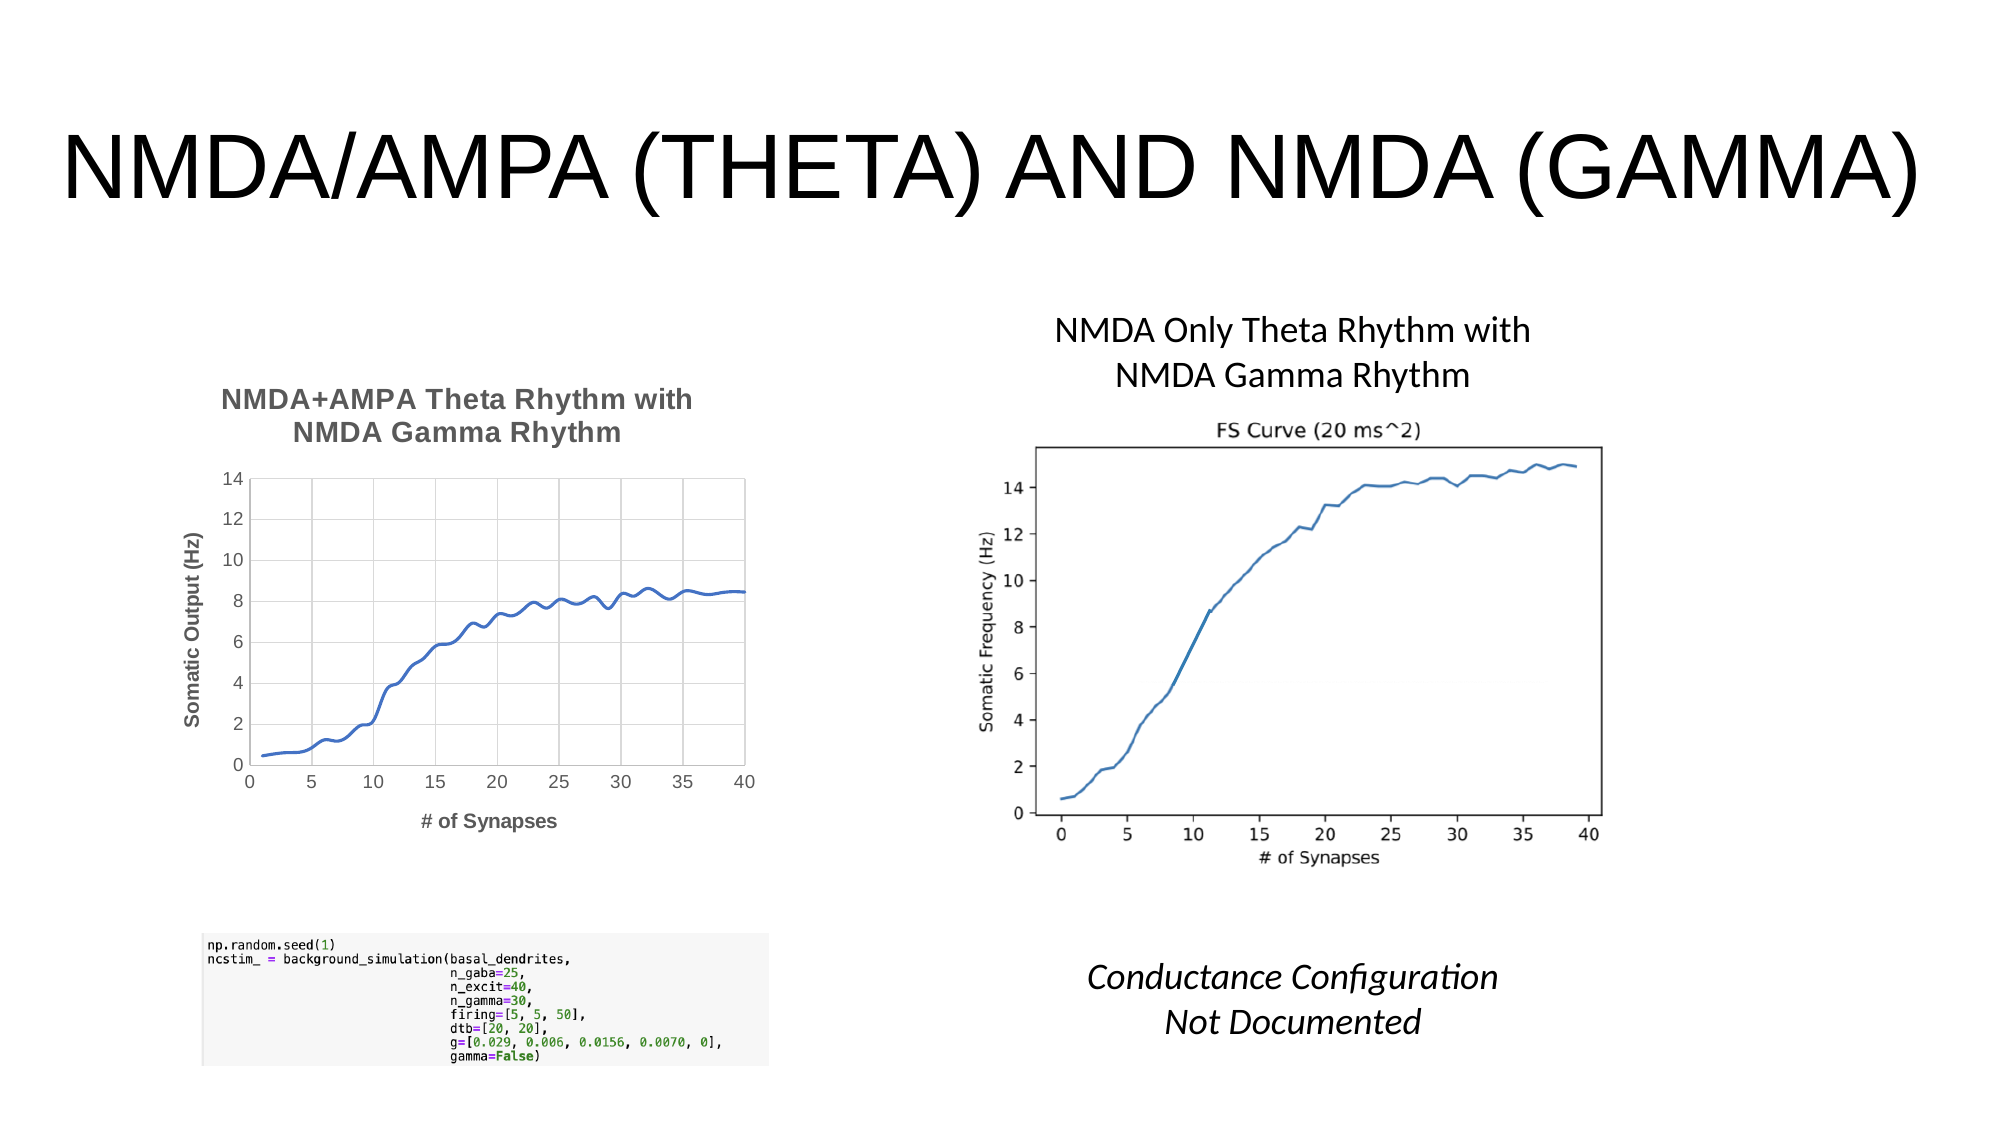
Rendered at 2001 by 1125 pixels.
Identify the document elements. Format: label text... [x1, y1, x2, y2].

picture [201, 933, 769, 1066]
title NMDA/AMPA (THETA) AND NMDA (GAMMA) [46, 59, 2000, 278]
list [928, 403, 1645, 894]
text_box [1172, 609, 1211, 686]
text_box Conductance Configuration Not Documented [1052, 944, 1535, 1049]
chart [147, 356, 769, 865]
text_box NMDA Only Theta Rhythm with NMDA Gamma Rhythm [1009, 297, 1577, 403]
